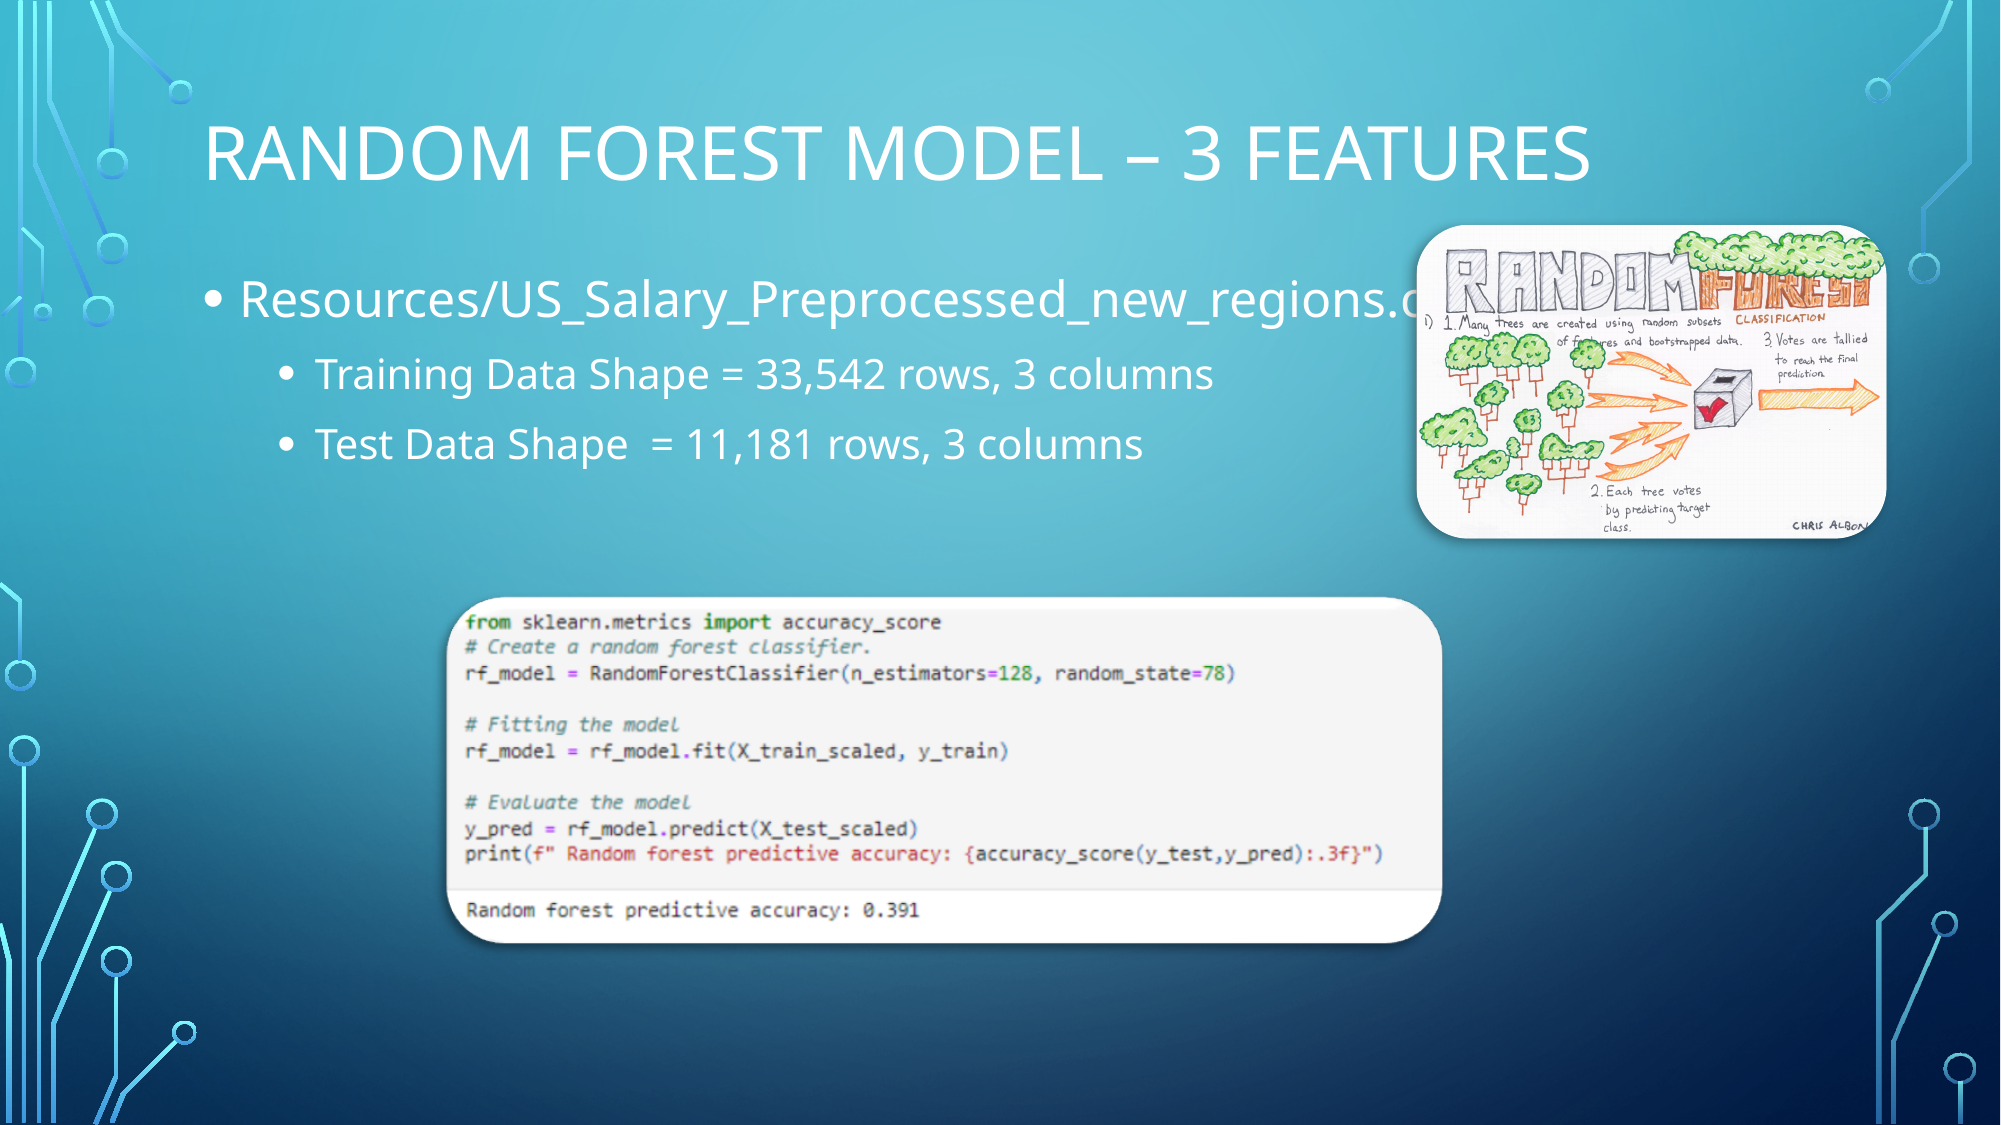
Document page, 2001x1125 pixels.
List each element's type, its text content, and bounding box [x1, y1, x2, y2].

title RANDOM FOREST MODEL – 3 FEATURES [187, 34, 1813, 248]
picture [426, 585, 1455, 965]
picture [1415, 224, 1887, 539]
list Resources/US_Salary_Preprocessed_new_regions.csv" Training Data Shape = 33,542 rows, 3 columns Test Data Shape = 11,181 rows, 3 columns [187, 248, 1813, 830]
